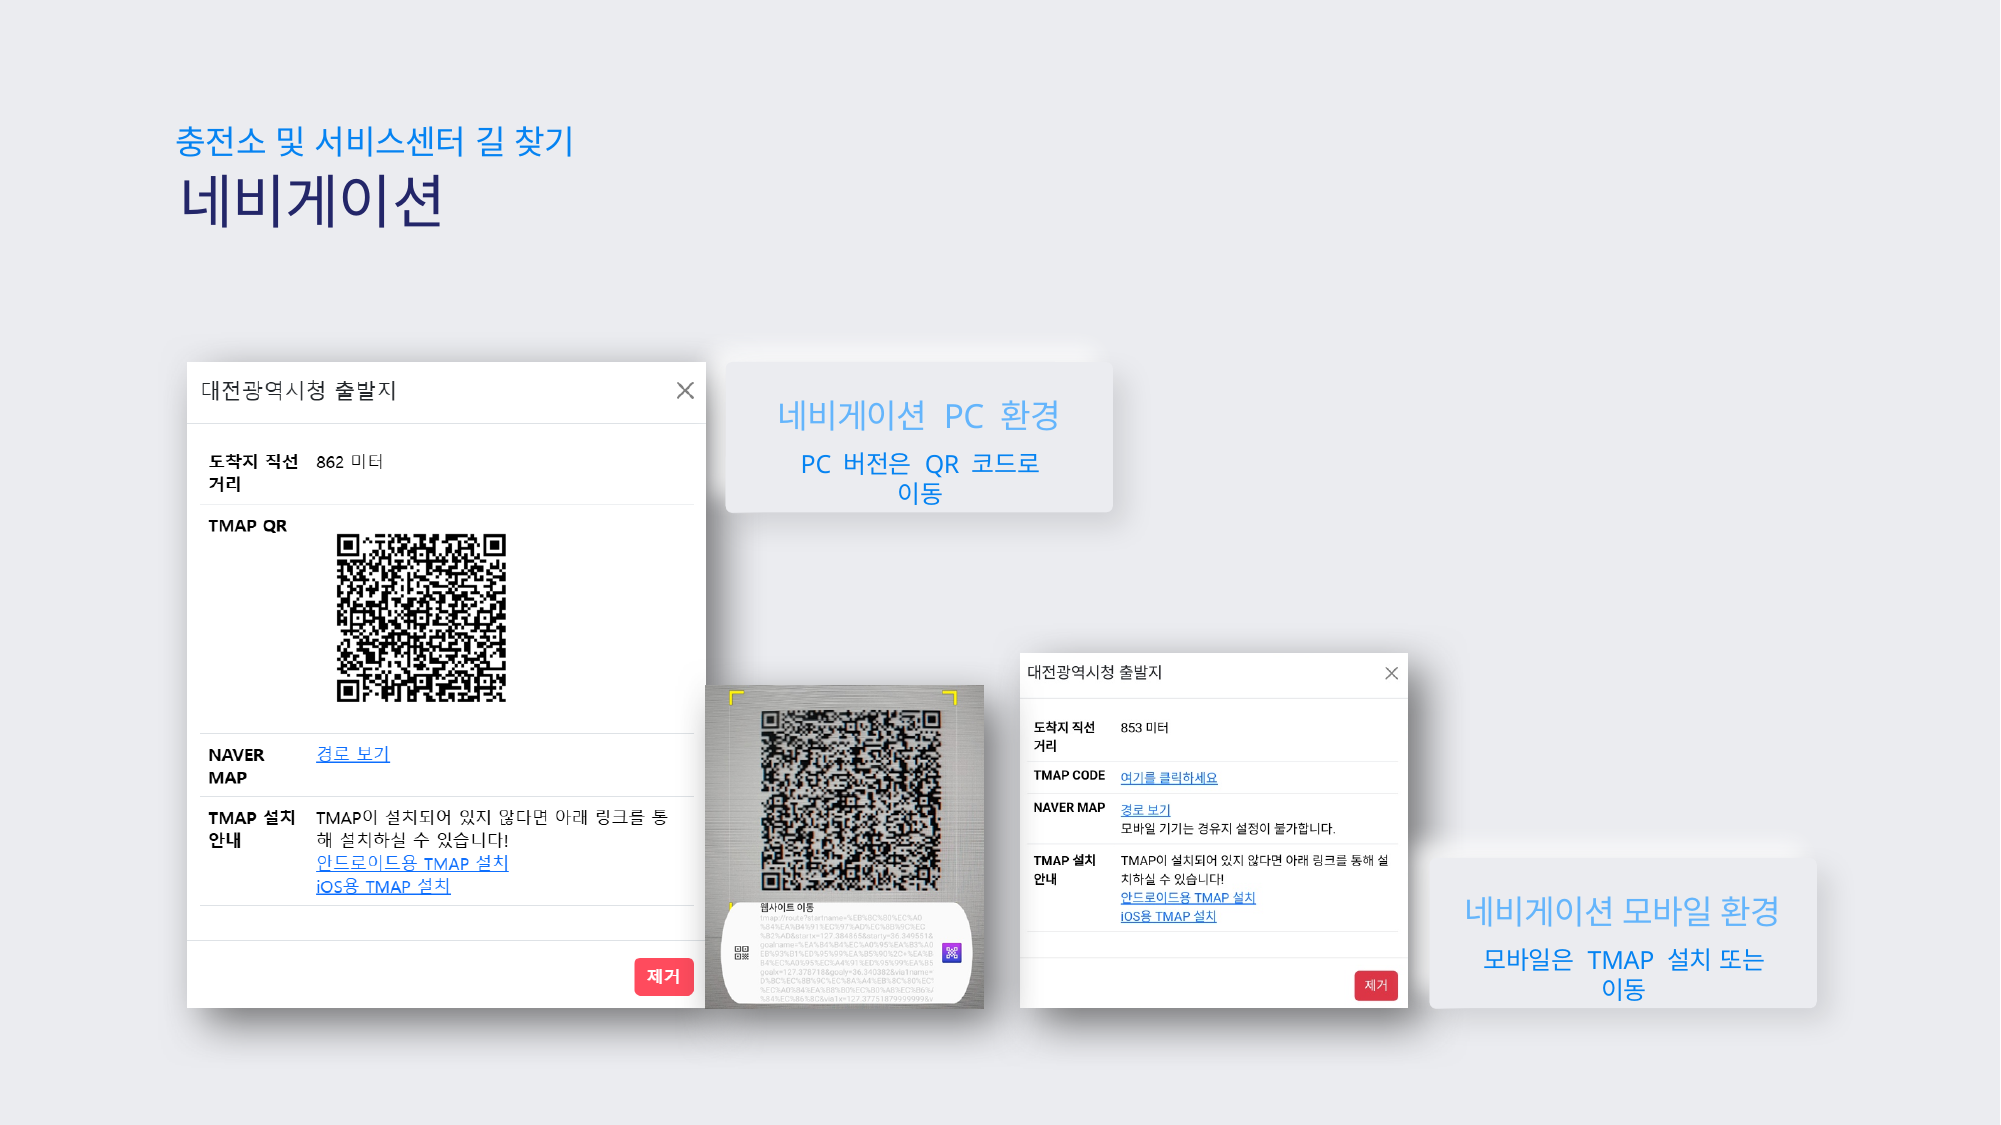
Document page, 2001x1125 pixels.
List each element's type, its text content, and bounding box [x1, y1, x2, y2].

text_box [726, 362, 1114, 514]
picture [1020, 653, 1408, 1008]
text_box 충전소 및 서비스센터 길 찾기 [175, 120, 576, 161]
picture [187, 362, 984, 1009]
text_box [1429, 858, 1818, 1010]
text_box 네비게이션 [179, 165, 446, 236]
